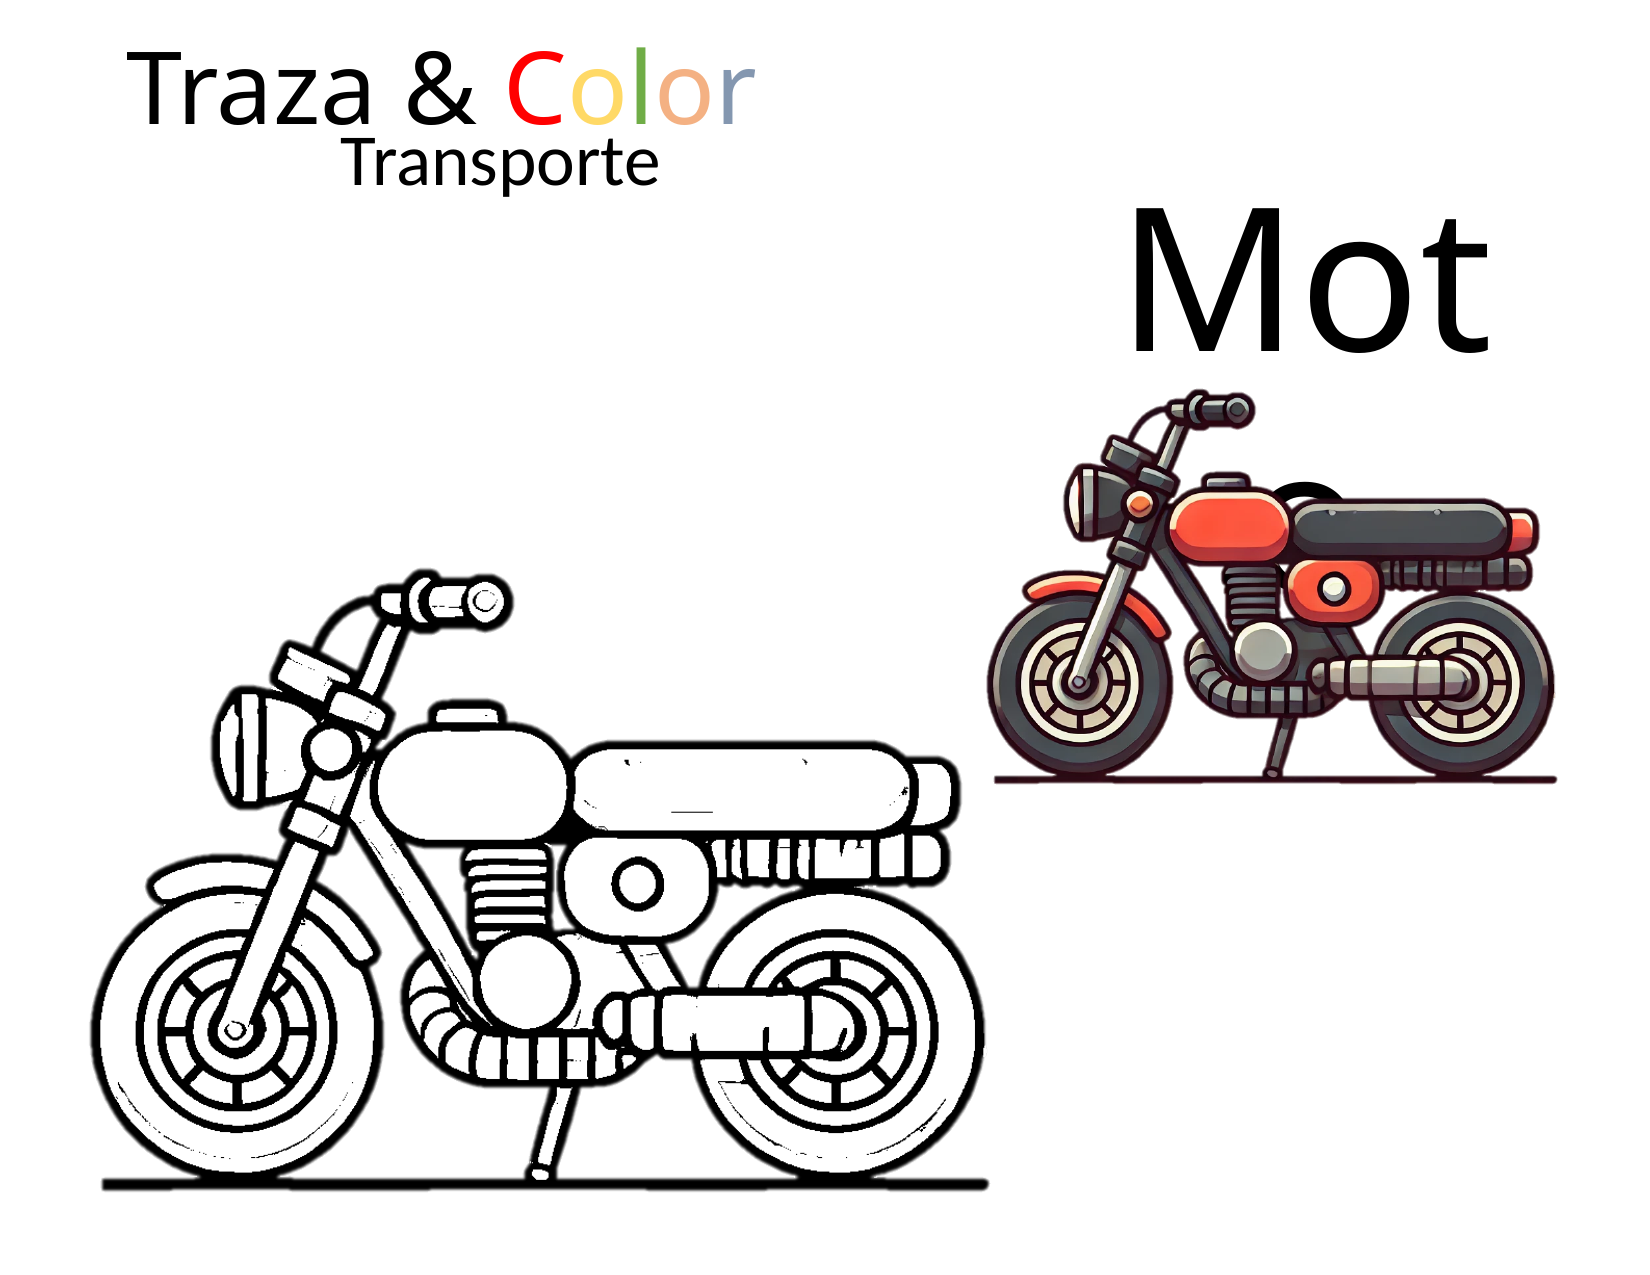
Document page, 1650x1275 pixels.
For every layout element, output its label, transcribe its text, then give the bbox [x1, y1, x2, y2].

text_box Transporte [116, 104, 886, 208]
picture [14, 267, 1614, 1275]
text_box Traza & Color [111, 16, 916, 152]
text_box Moto [1097, 144, 1513, 267]
